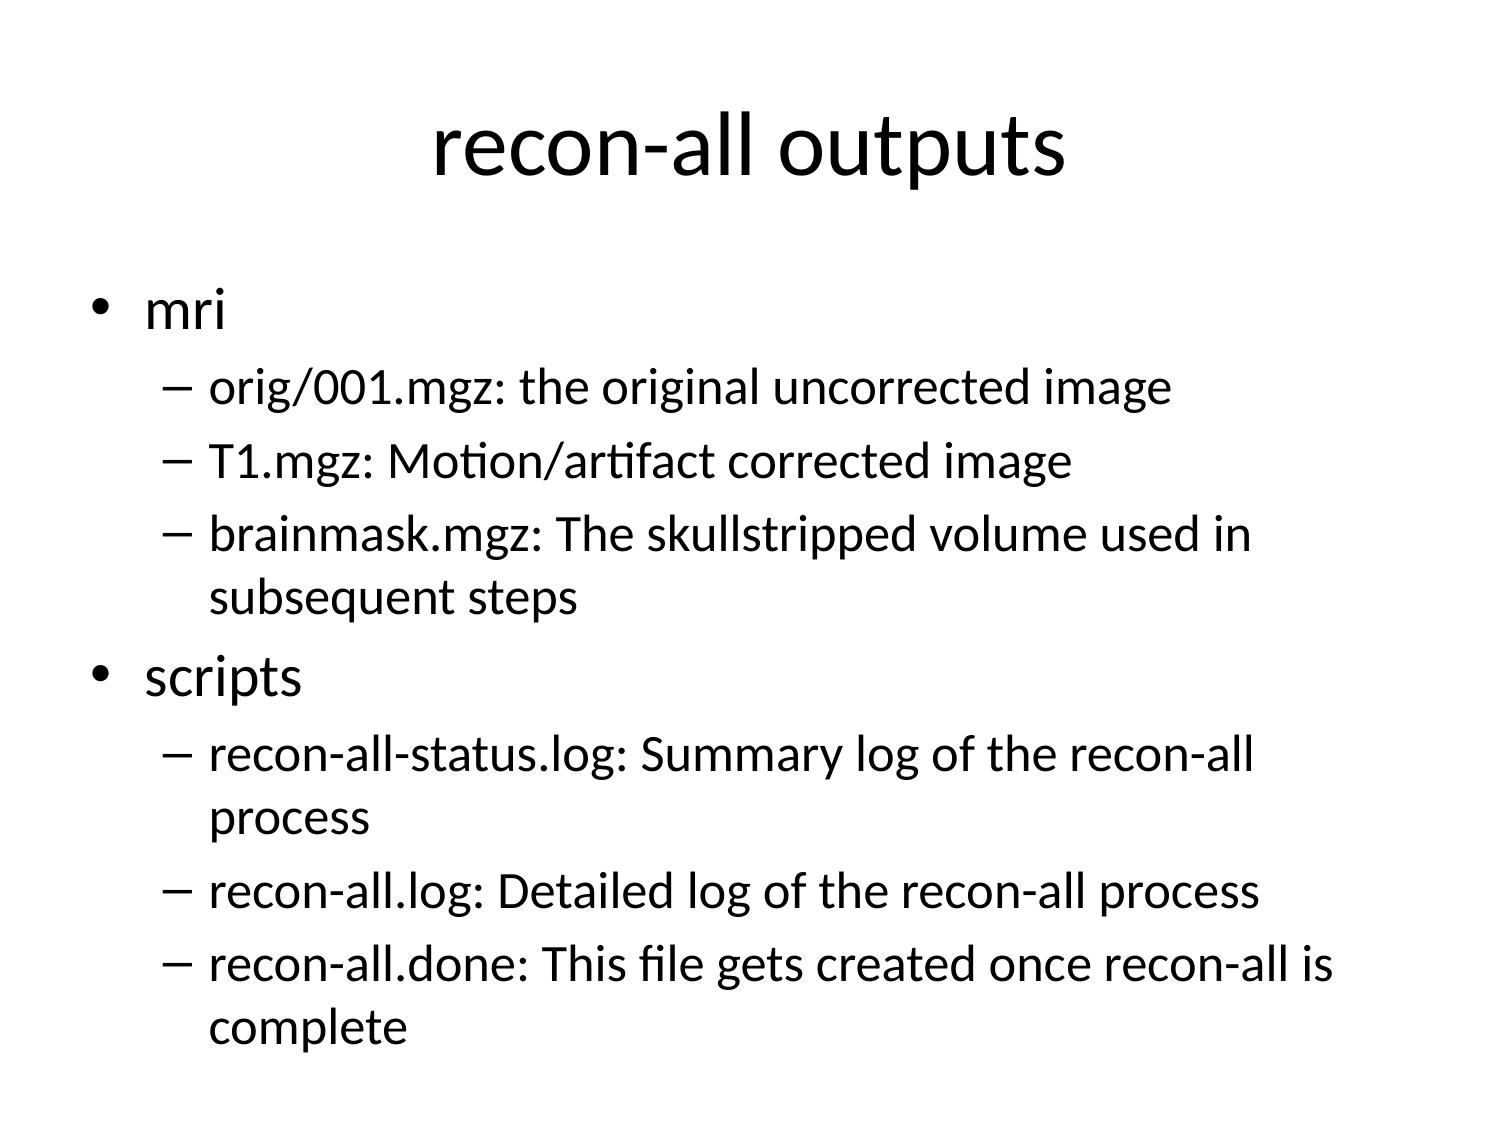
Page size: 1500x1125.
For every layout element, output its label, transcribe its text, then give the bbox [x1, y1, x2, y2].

title recon-all outputs [75, 45, 1425, 233]
list mri orig/001.mgz: the original uncorrected image T1.mgz: Motion/artifact corrected image brainmask.mgz: The skullstripped volume used in subsequent steps scripts recon-all-status.log: Summary log of the recon-all process recon-all.log: Detailed log of the recon-all process recon-all.done: This file gets created once recon-all is complete [75, 262, 1425, 1068]
